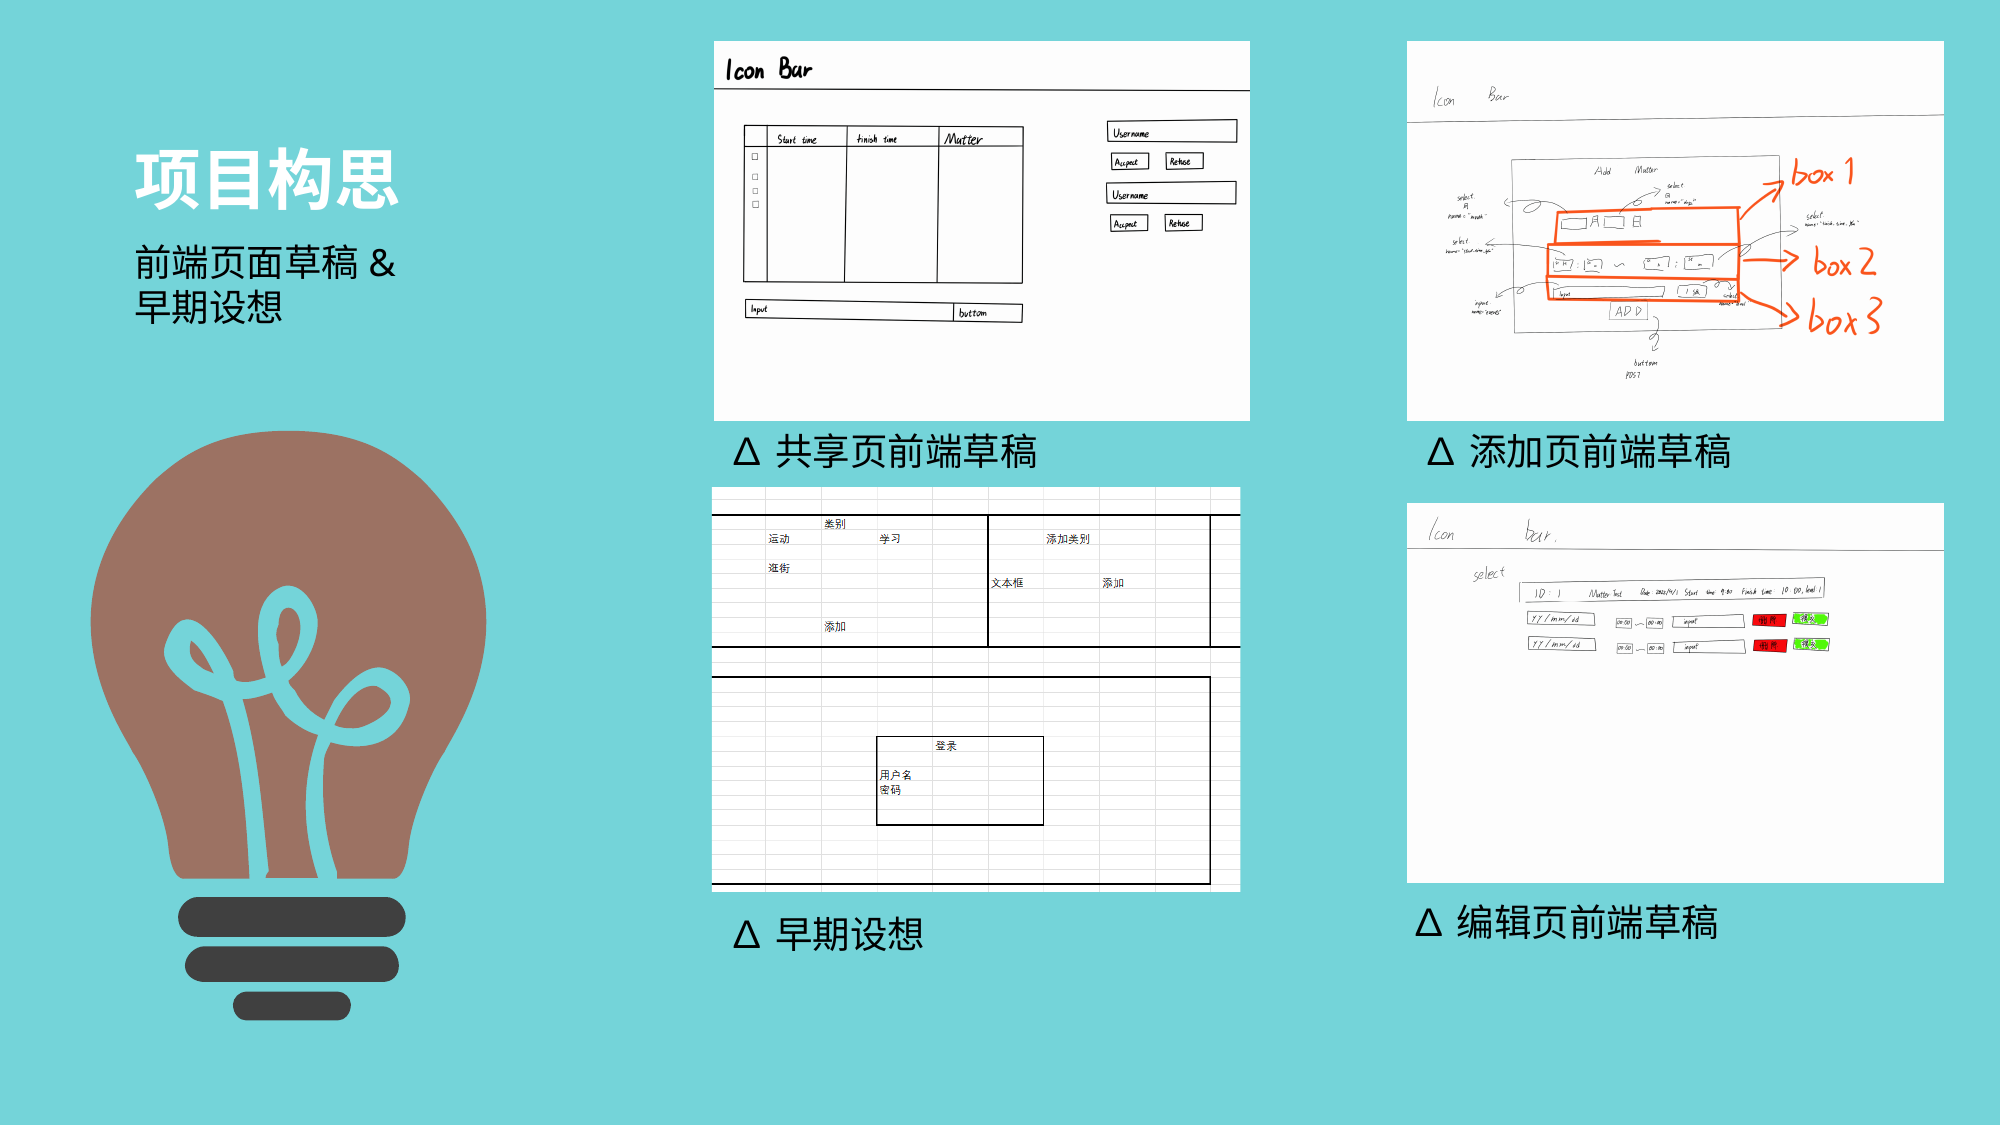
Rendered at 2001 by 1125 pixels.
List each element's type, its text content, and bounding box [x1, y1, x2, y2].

picture [1407, 503, 1944, 883]
text_box ∆早期设想 [714, 903, 1015, 964]
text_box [28, 430, 549, 1021]
text_box ∆共享页前端草稿 [714, 421, 1172, 481]
picture [711, 486, 1241, 892]
picture [1407, 41, 1944, 421]
text_box 前端页面草稿& 早期设想 [119, 231, 420, 337]
picture [714, 41, 1250, 421]
text_box ∆添加页前端草稿 [1407, 421, 1896, 481]
text_box ∆编辑页前端草稿 [1395, 891, 1815, 952]
text_box 项目构思 [119, 122, 714, 226]
